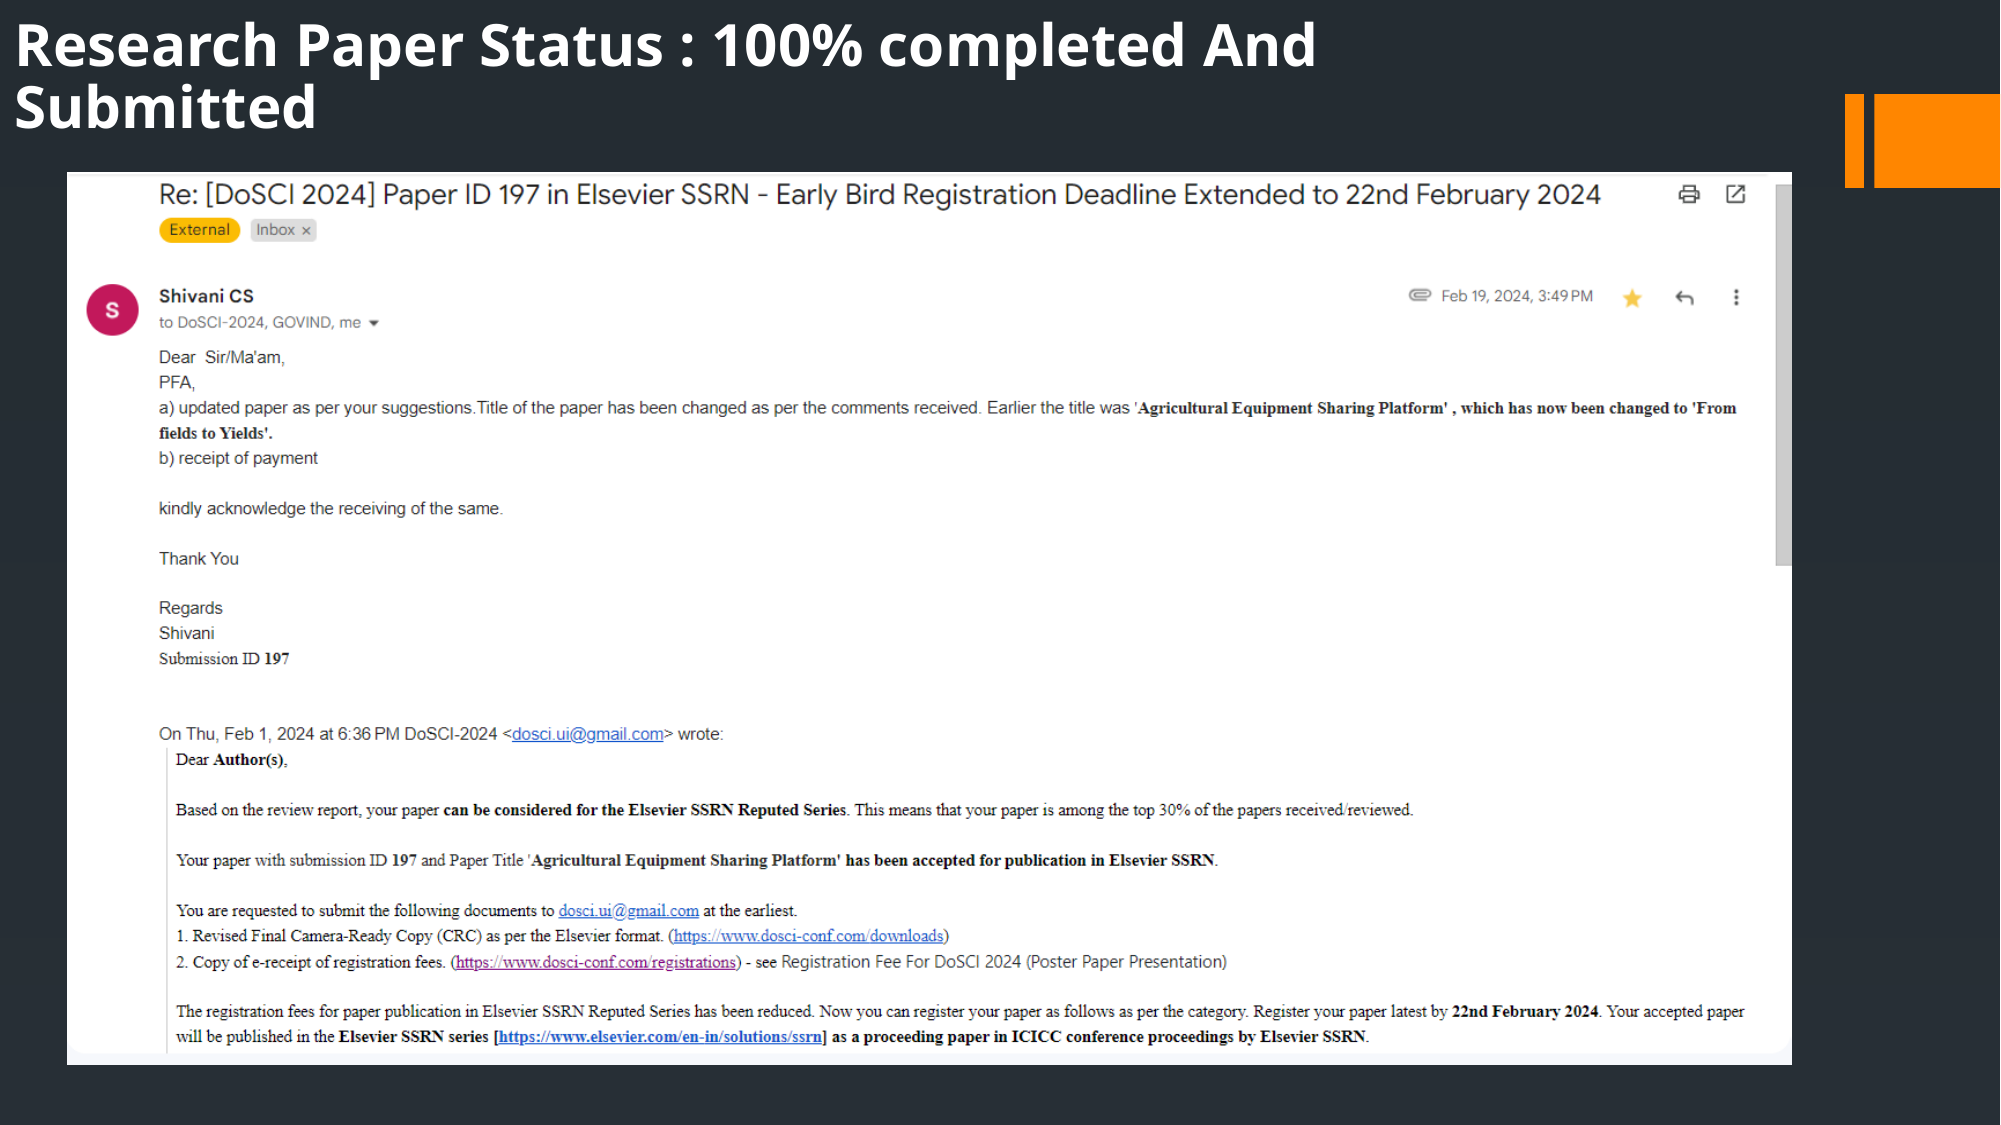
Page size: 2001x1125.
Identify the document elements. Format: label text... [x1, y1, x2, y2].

picture [66, 172, 1792, 1066]
title Research Paper Status : 100% completed And Submitted [0, 59, 1432, 149]
